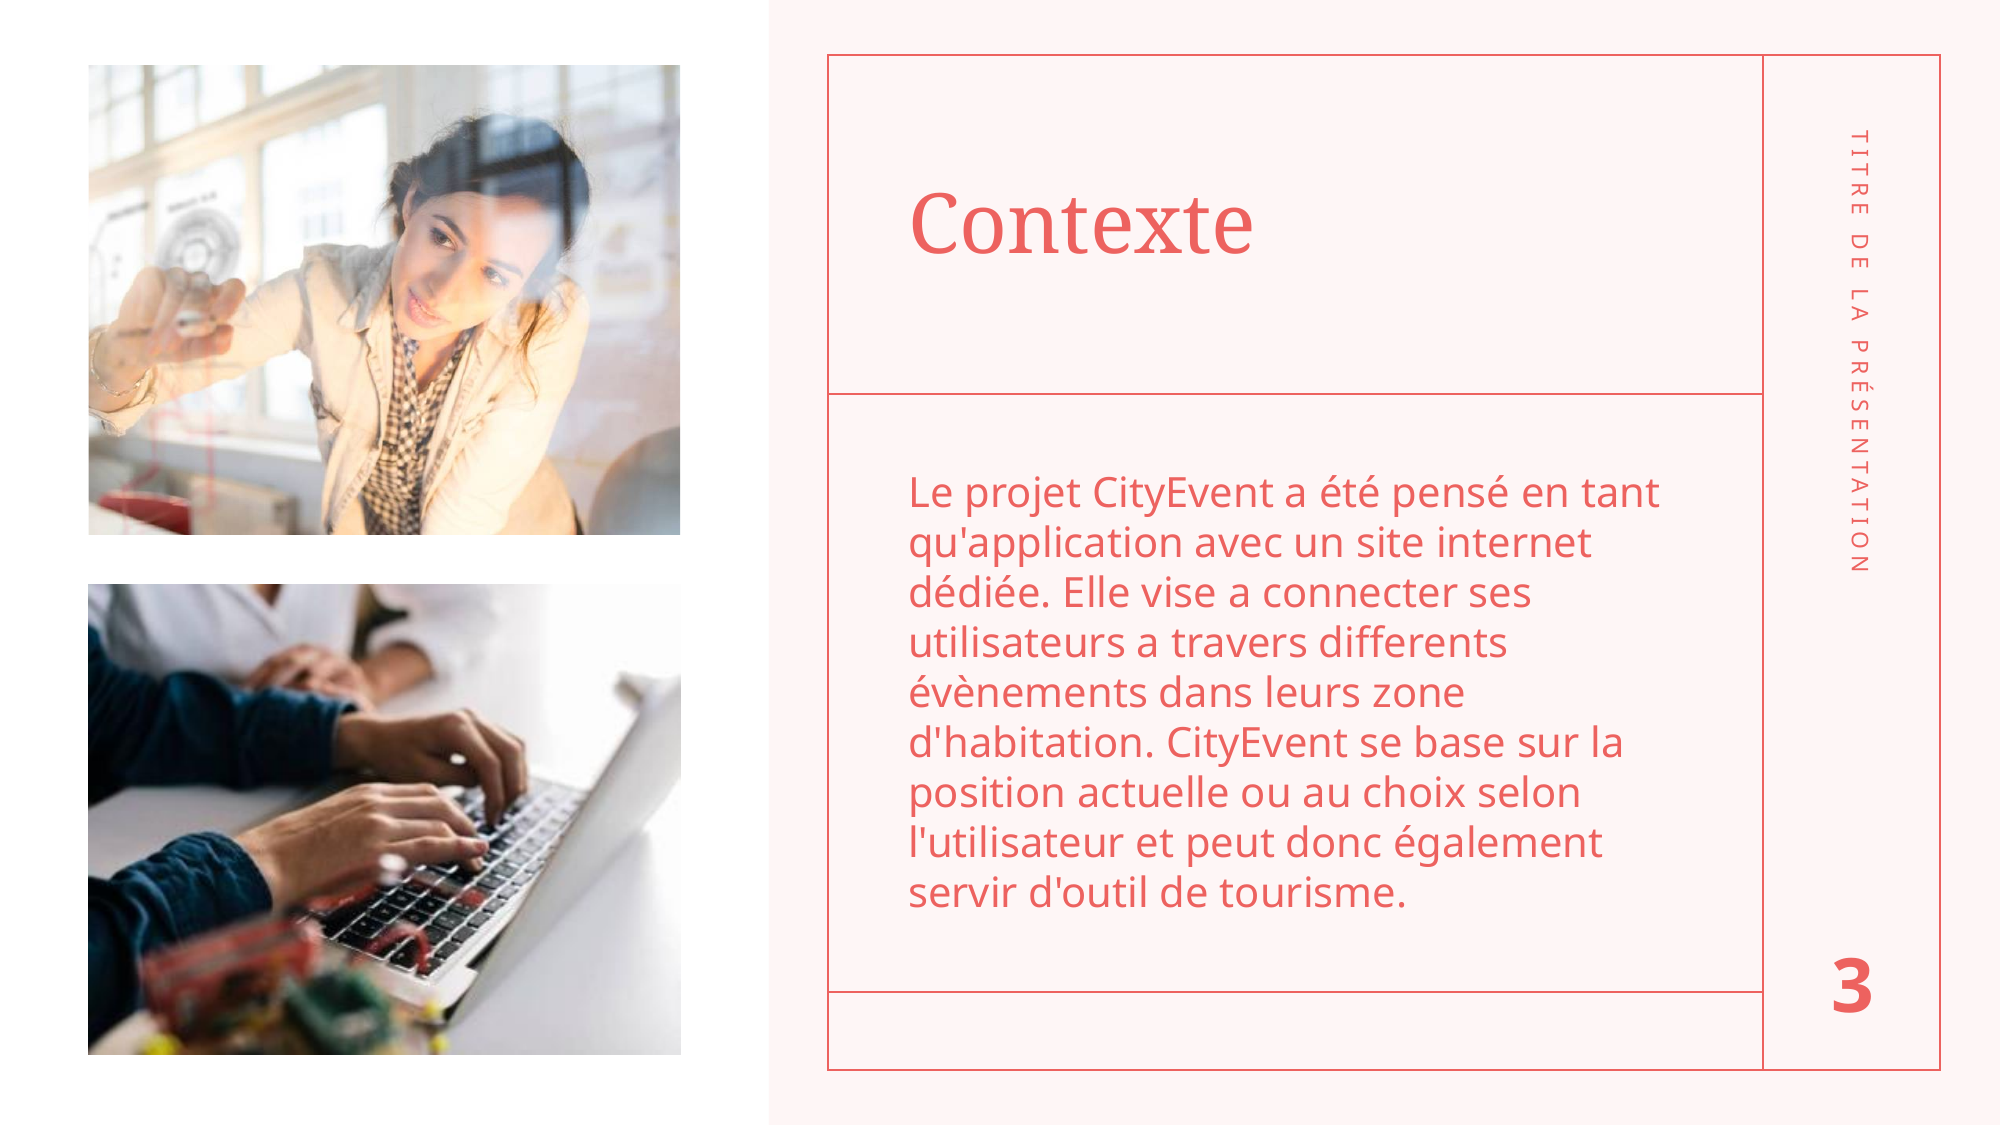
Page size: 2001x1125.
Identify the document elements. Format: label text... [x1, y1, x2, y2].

list Le projet CityEvent a été pensé en tant qu'application avec un site internet dédiée. Elle vise a connecter ses utilisateurs a travers differents évènements dans leurs zone d'habitation. CityEvent se base sur la position actuelle ou au choix selon l'utilisateur et peut donc également servir d'outil de tourisme. [893, 458, 1690, 931]
footer TITRE DE LA PRÉSENTATION [1822, 115, 1883, 791]
title Contexte [893, 103, 1706, 350]
slide_number 3 [1775, 930, 1932, 1055]
picture [88, 584, 681, 1055]
picture [88, 65, 681, 535]
